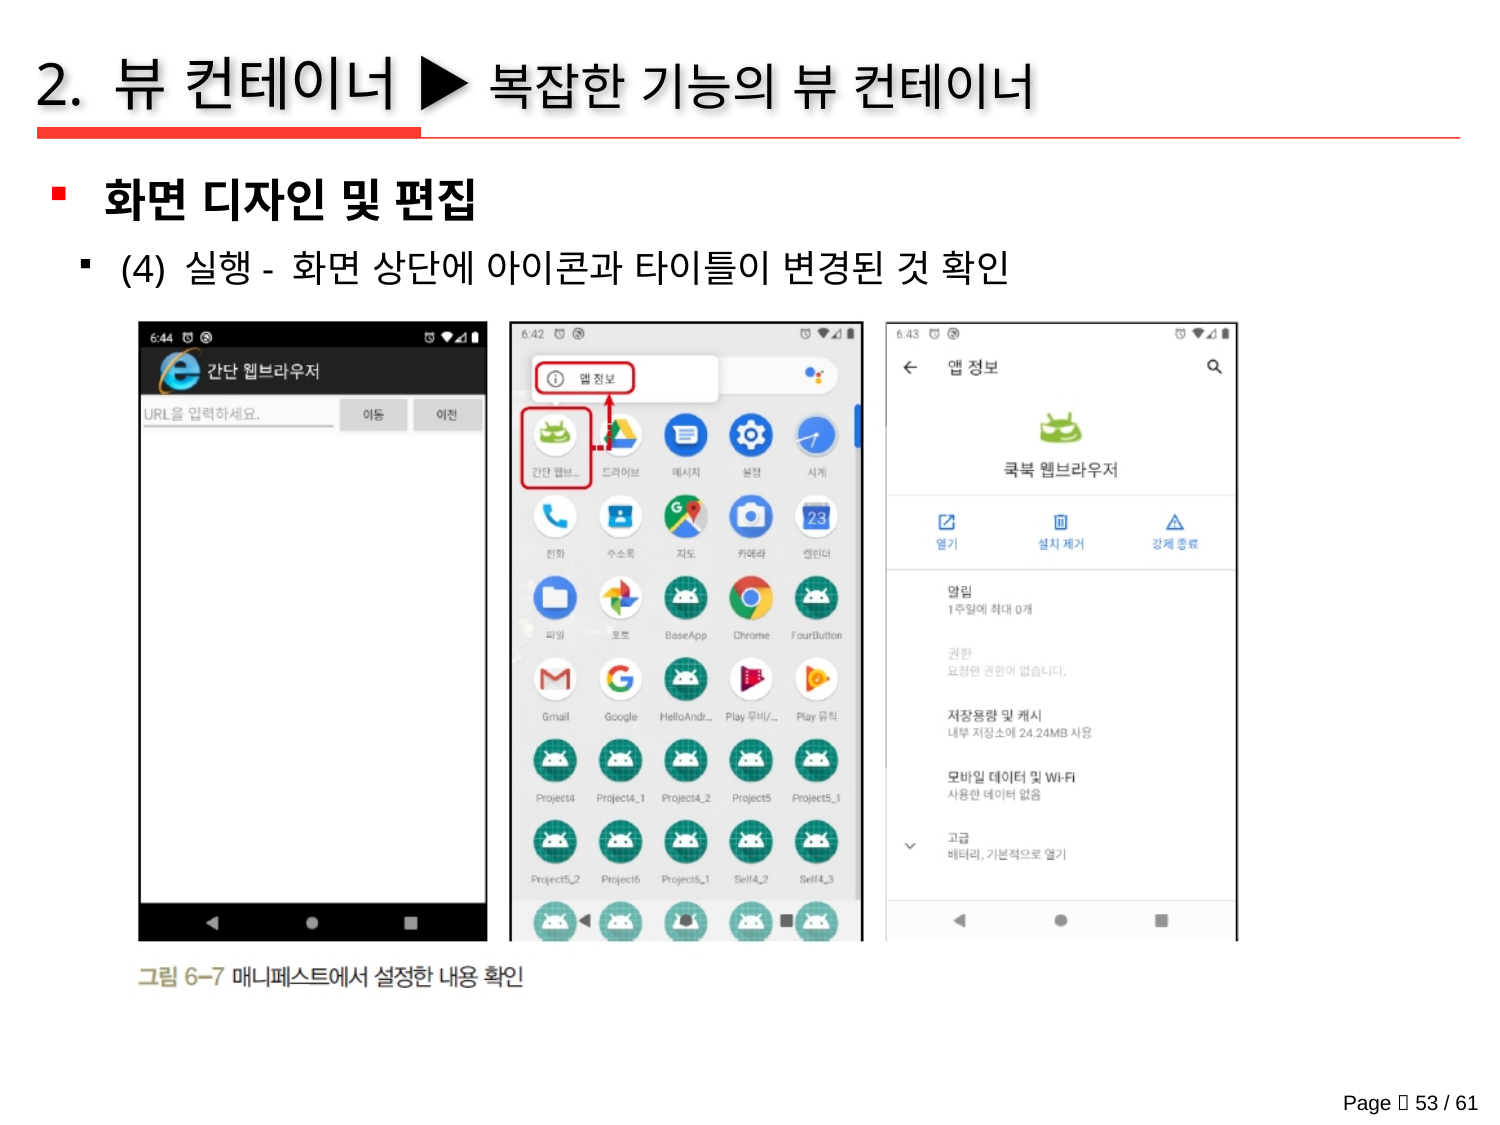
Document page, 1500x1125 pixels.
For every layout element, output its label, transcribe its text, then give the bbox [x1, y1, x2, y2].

picture [132, 314, 1245, 998]
title 2. 뷰 컨테이너 ▶ 복잡한 기능의 뷰 컨테이너 [35, 47, 1434, 142]
list 화면 디자인 및 편집 (4) 실행- 화면 상단에 아이콘과 타이틀이 변경된 것 확인 [48, 171, 1448, 880]
